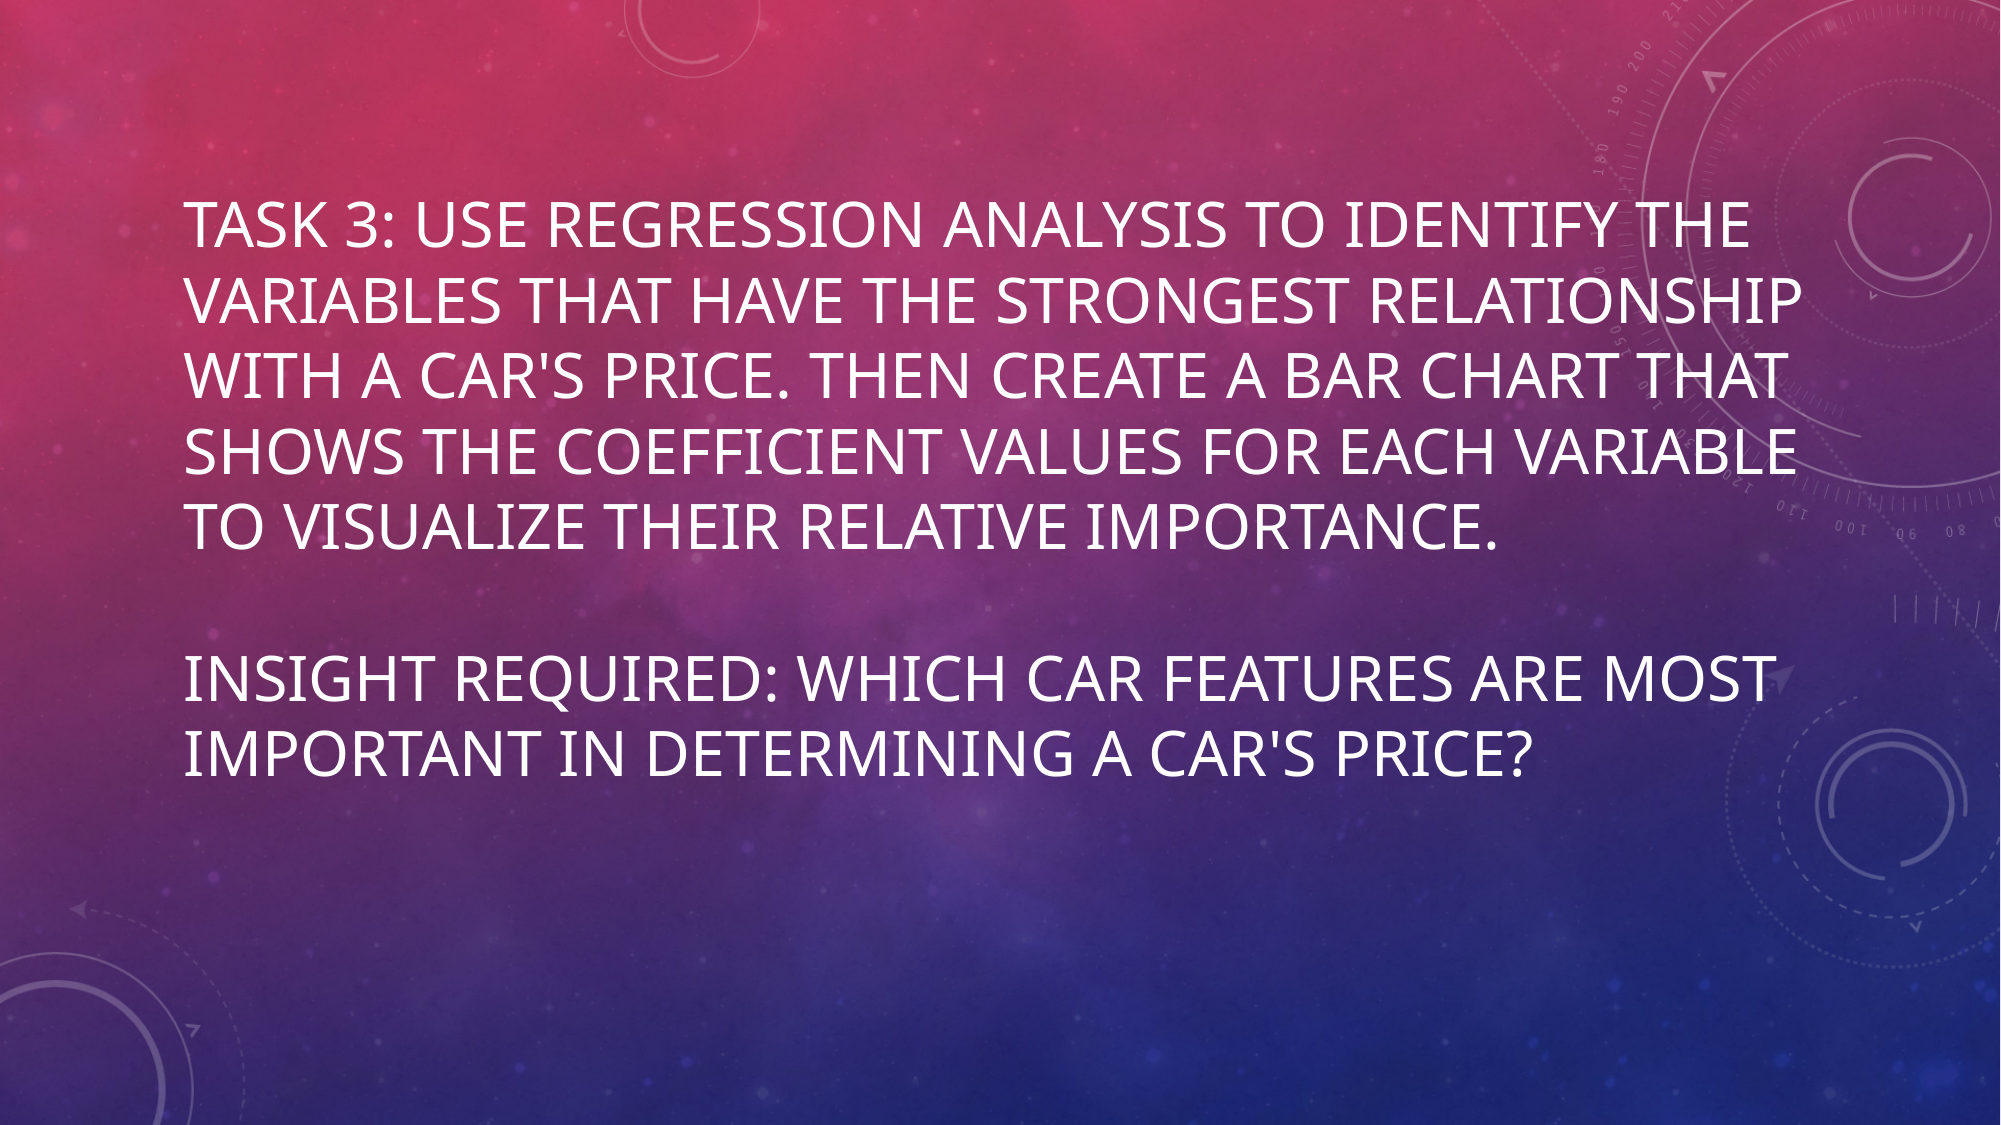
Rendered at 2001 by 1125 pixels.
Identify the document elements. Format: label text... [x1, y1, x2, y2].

title Task 3: Use regression analysis to identify the variables that have the strongest relationship with a car's price. Then create a bar chart that shows the coefficient values for each variable to visualize their relative importance. Insight Required: Which car features are most important in determining a car's price? [169, 148, 1831, 977]
picture [0, 0, 2001, 1125]
